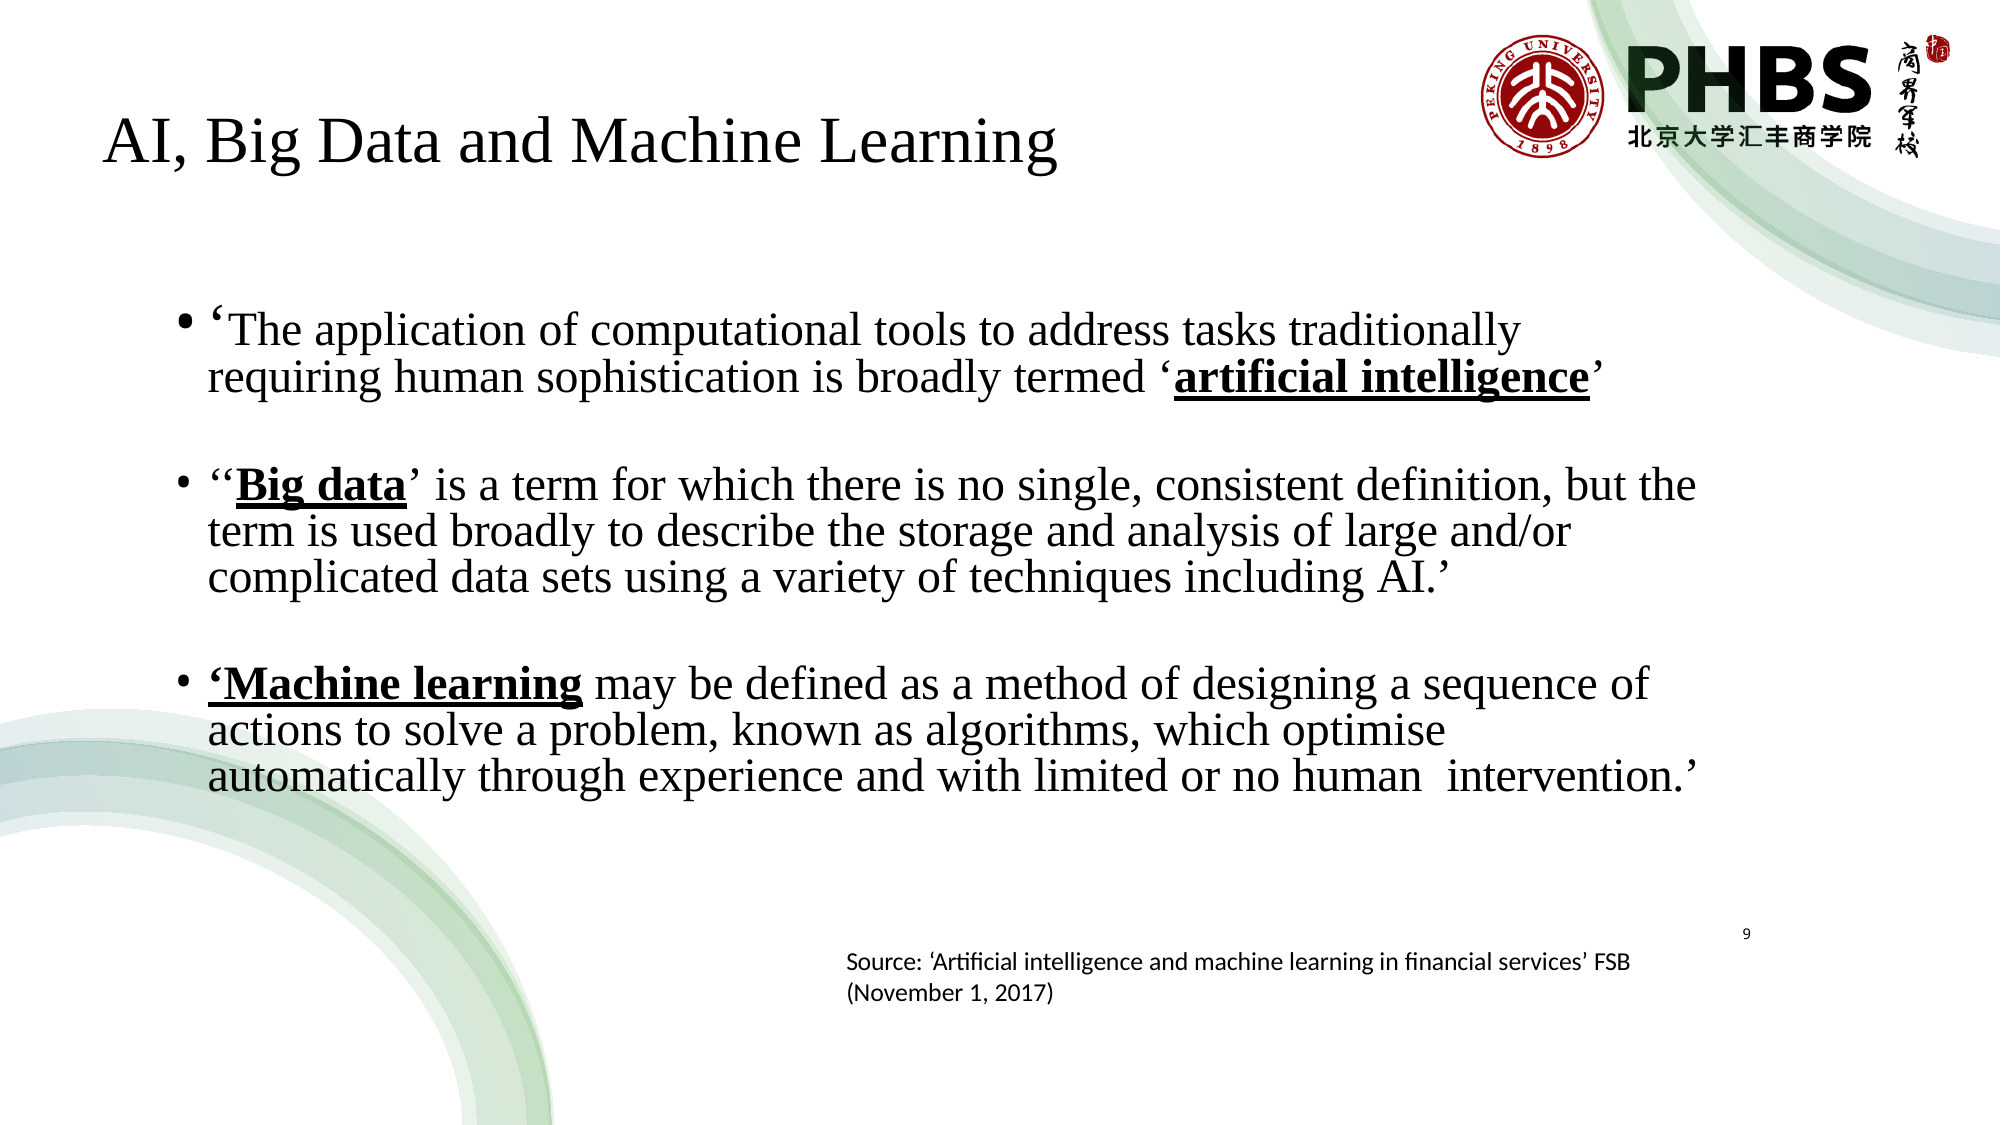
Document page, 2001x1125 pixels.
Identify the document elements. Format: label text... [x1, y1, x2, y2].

text_box 9 Source: ‘Artificial intelligence and machine learning in financial services’ FSB (November 1, 2017) [844, 921, 1855, 1007]
picture [1625, 0, 2000, 185]
text_box ‘The application of computational tools to address tasks traditionally requiring human sophistication is broadly termed ‘artificial intelligence’ ‘‘Big data’ is a term for which there is no single, consistent definition, but the term is used broadly to describe the storage and analysis of large and/or complicated data sets using a variety of techniques including AI.’ ‘Machine learning may be defined as a method of designing a sequence of actions to solve a problem, known as algorithms, which optimise automatically through experience and with limited or no human intervention.’ [172, 282, 1755, 801]
picture [1458, 0, 1612, 66]
title AI, Big Data and Machine Learning [101, 66, 1899, 268]
